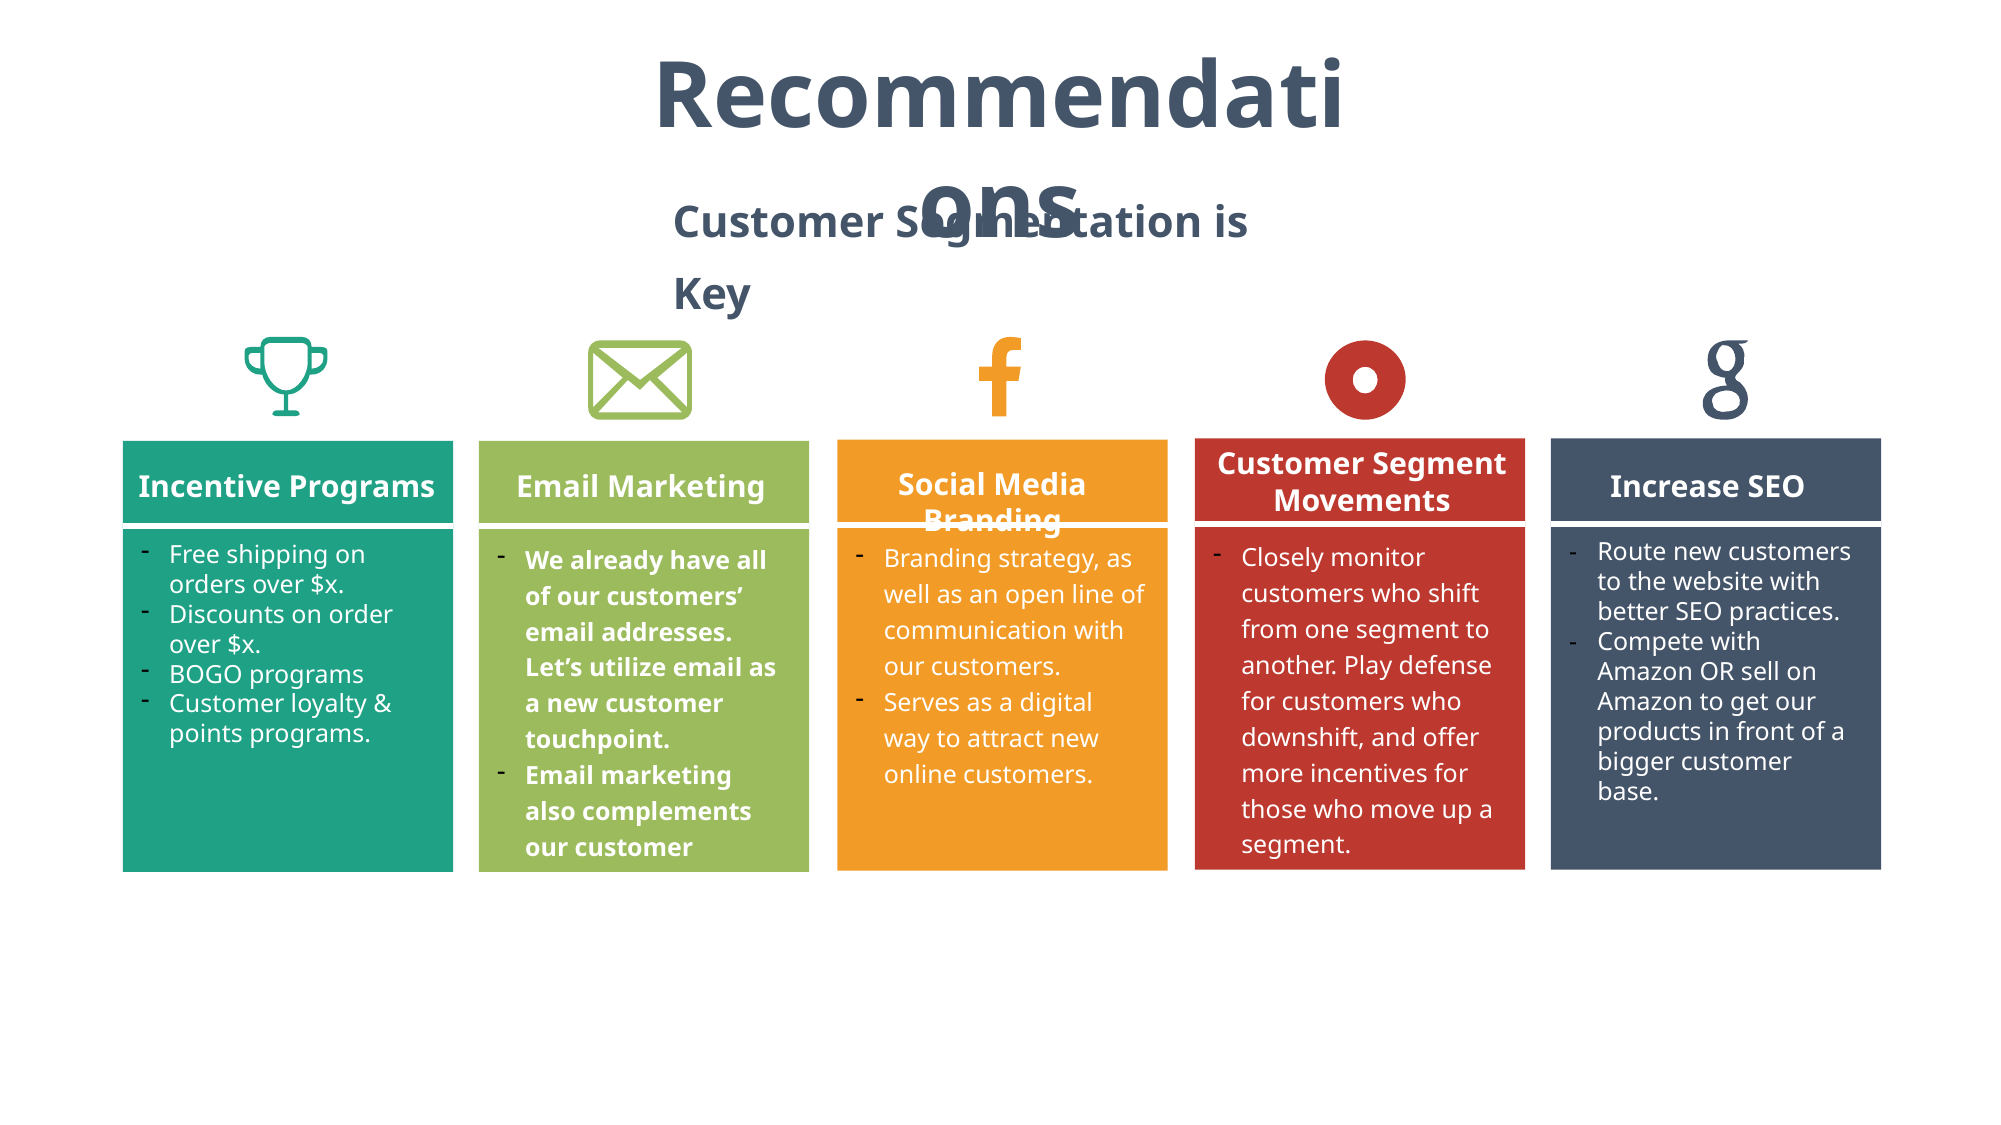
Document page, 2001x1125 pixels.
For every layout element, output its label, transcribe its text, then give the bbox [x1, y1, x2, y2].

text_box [835, 336, 1168, 871]
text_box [476, 340, 817, 872]
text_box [1192, 340, 1538, 896]
text_box Recommendations [633, 32, 1367, 260]
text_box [121, 336, 462, 873]
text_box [1549, 340, 1884, 870]
